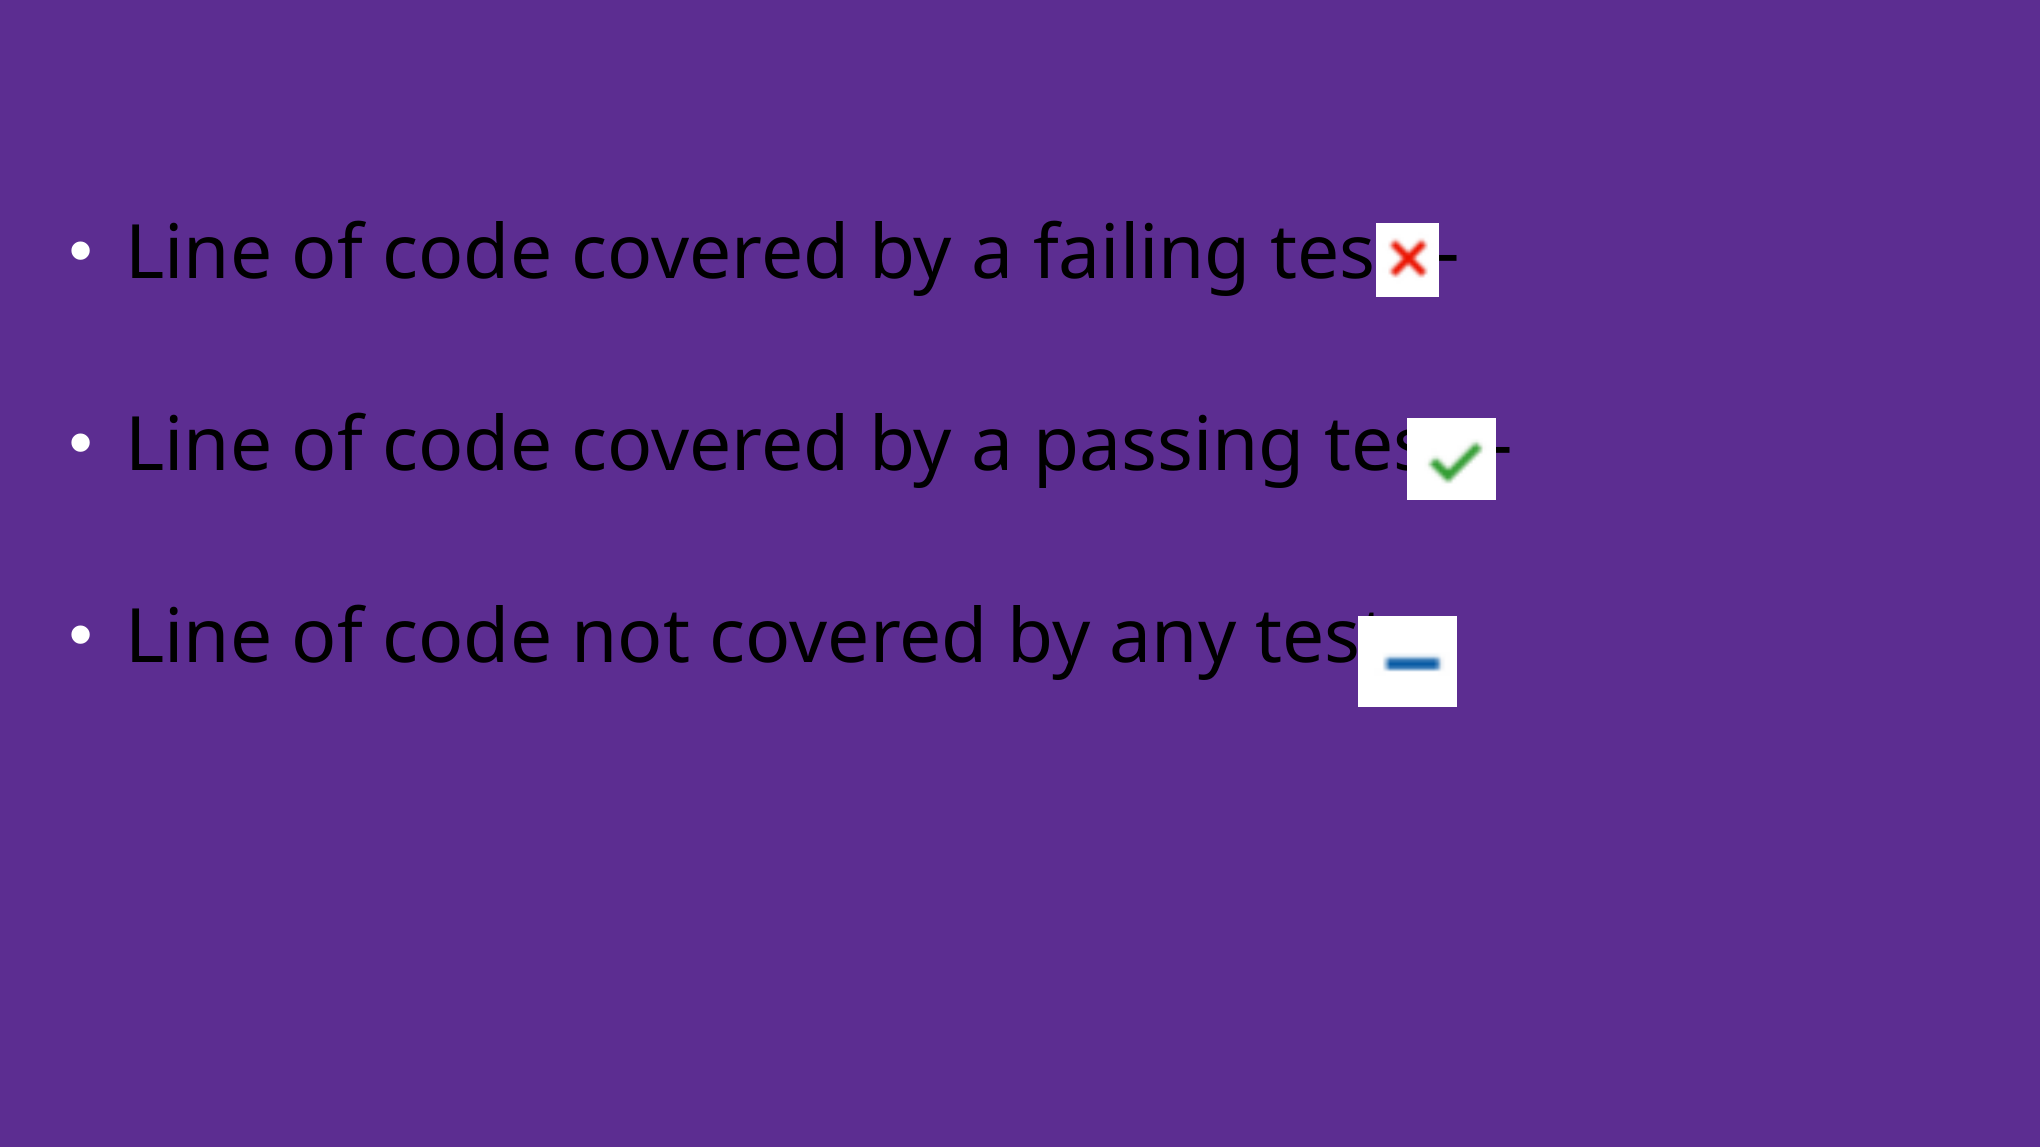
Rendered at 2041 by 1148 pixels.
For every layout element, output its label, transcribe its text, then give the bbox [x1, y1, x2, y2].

picture [1358, 616, 1457, 708]
list Line of code covered by a failing test – Line of code covered by a passing test – Line of code not covered by any test - [45, 198, 1996, 711]
picture [1375, 223, 1439, 298]
picture [1407, 418, 1496, 500]
